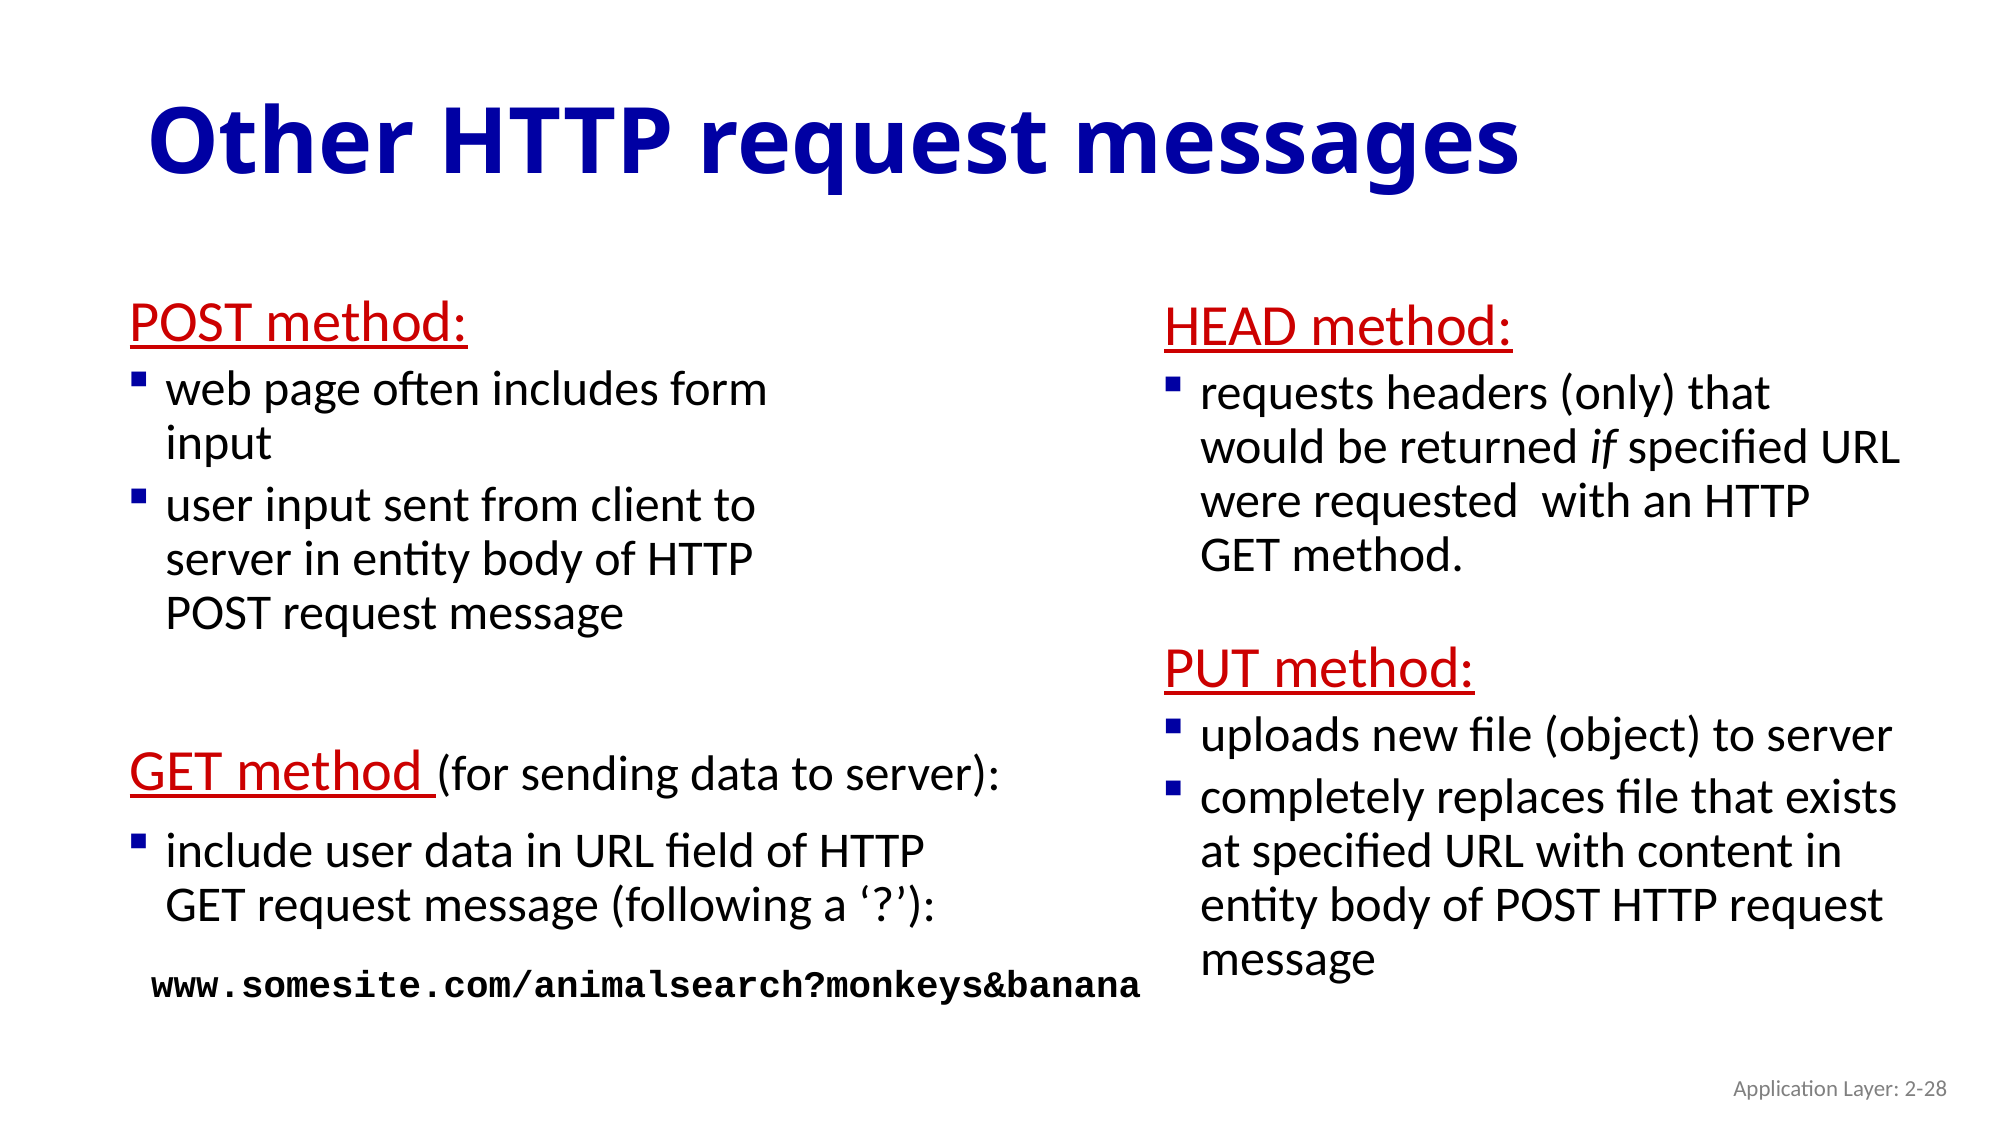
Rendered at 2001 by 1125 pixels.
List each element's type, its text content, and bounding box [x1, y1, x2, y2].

text_box HEAD method: requests headers (only) that would be returned if specified URL were requested with an HTTP GET method. [1146, 287, 1916, 567]
text_box www.somesite.com/animalsearch?monkeys&banana [136, 952, 1156, 1013]
text_box POST method: web page often includes form input user input sent from client to server in entity body of HTTP POST request message [112, 283, 881, 563]
text_box PUT method: uploads new file (object) to server completely replaces file that exists at specified URL with content in entity body of POST HTTP request message [1147, 629, 1916, 909]
slide_number Application Layer: 2-28 [1512, 1056, 1963, 1117]
title Other HTTP request messages [131, 70, 1856, 218]
text_box GET method (for sending data to server): include user data in URL field of HTTP GET request message (following a ‘?’): [112, 732, 1022, 1012]
